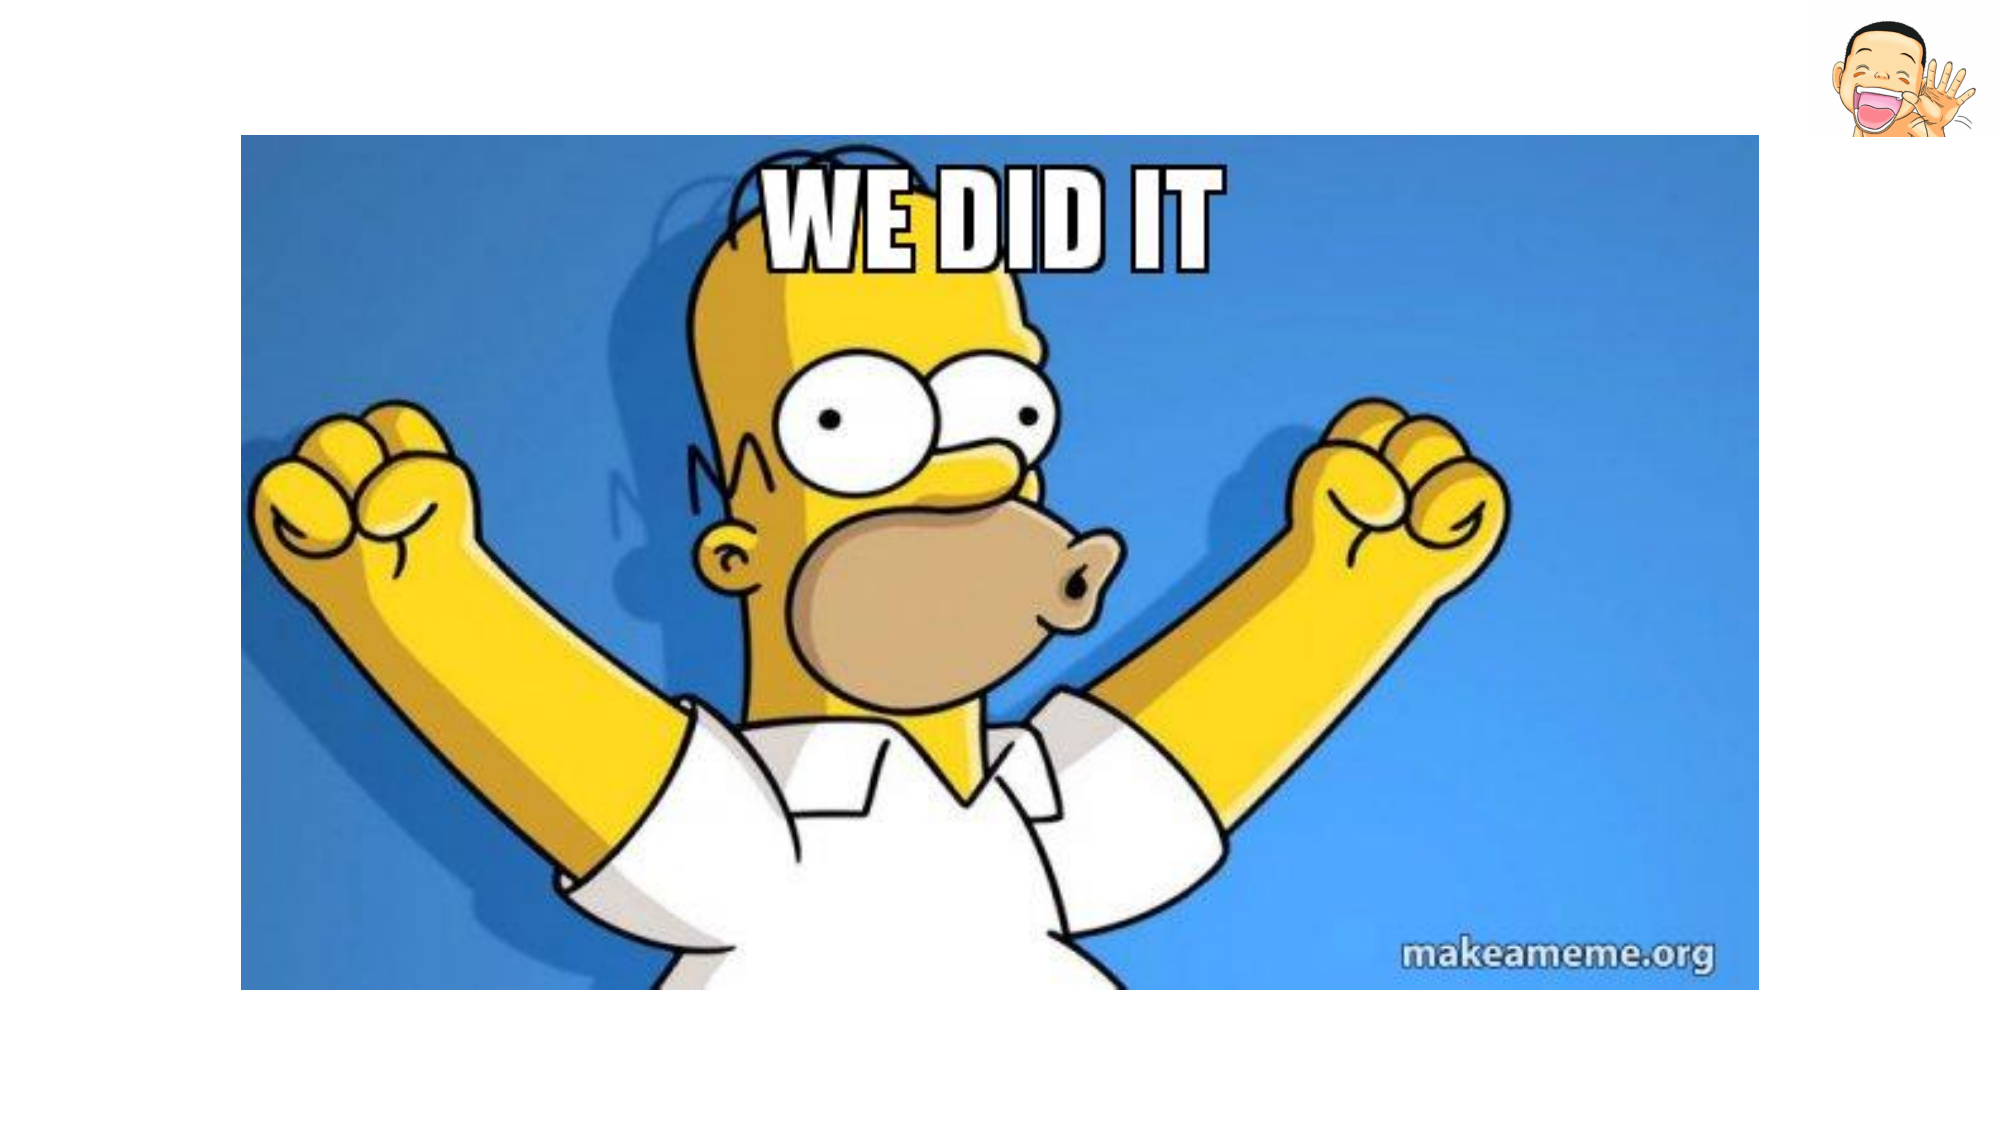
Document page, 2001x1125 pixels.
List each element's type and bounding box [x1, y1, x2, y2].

picture [241, 135, 1759, 990]
picture [1808, 0, 2000, 137]
